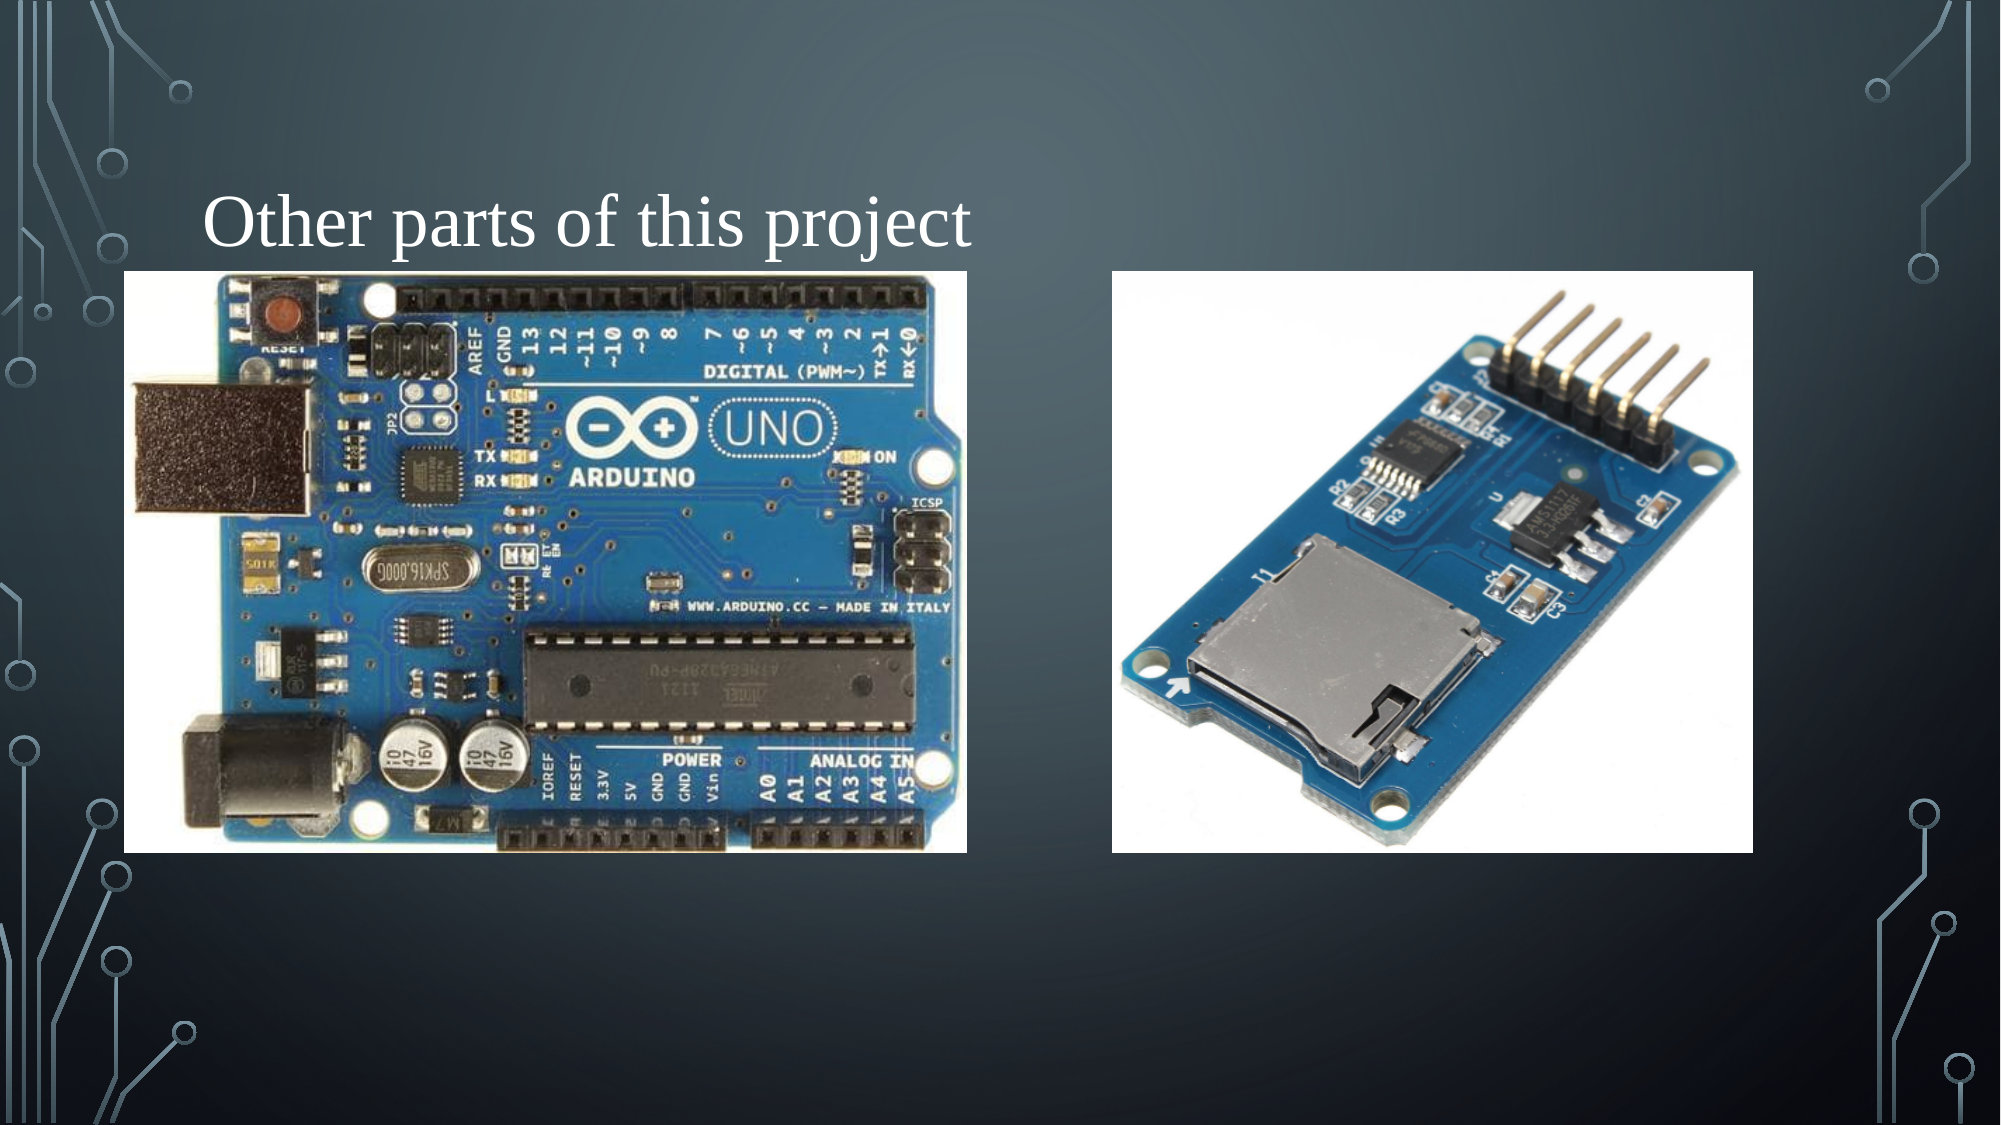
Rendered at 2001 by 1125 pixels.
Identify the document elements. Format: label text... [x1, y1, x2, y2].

title Other parts of this project [187, 101, 1813, 344]
picture [1111, 271, 1753, 854]
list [124, 271, 967, 854]
